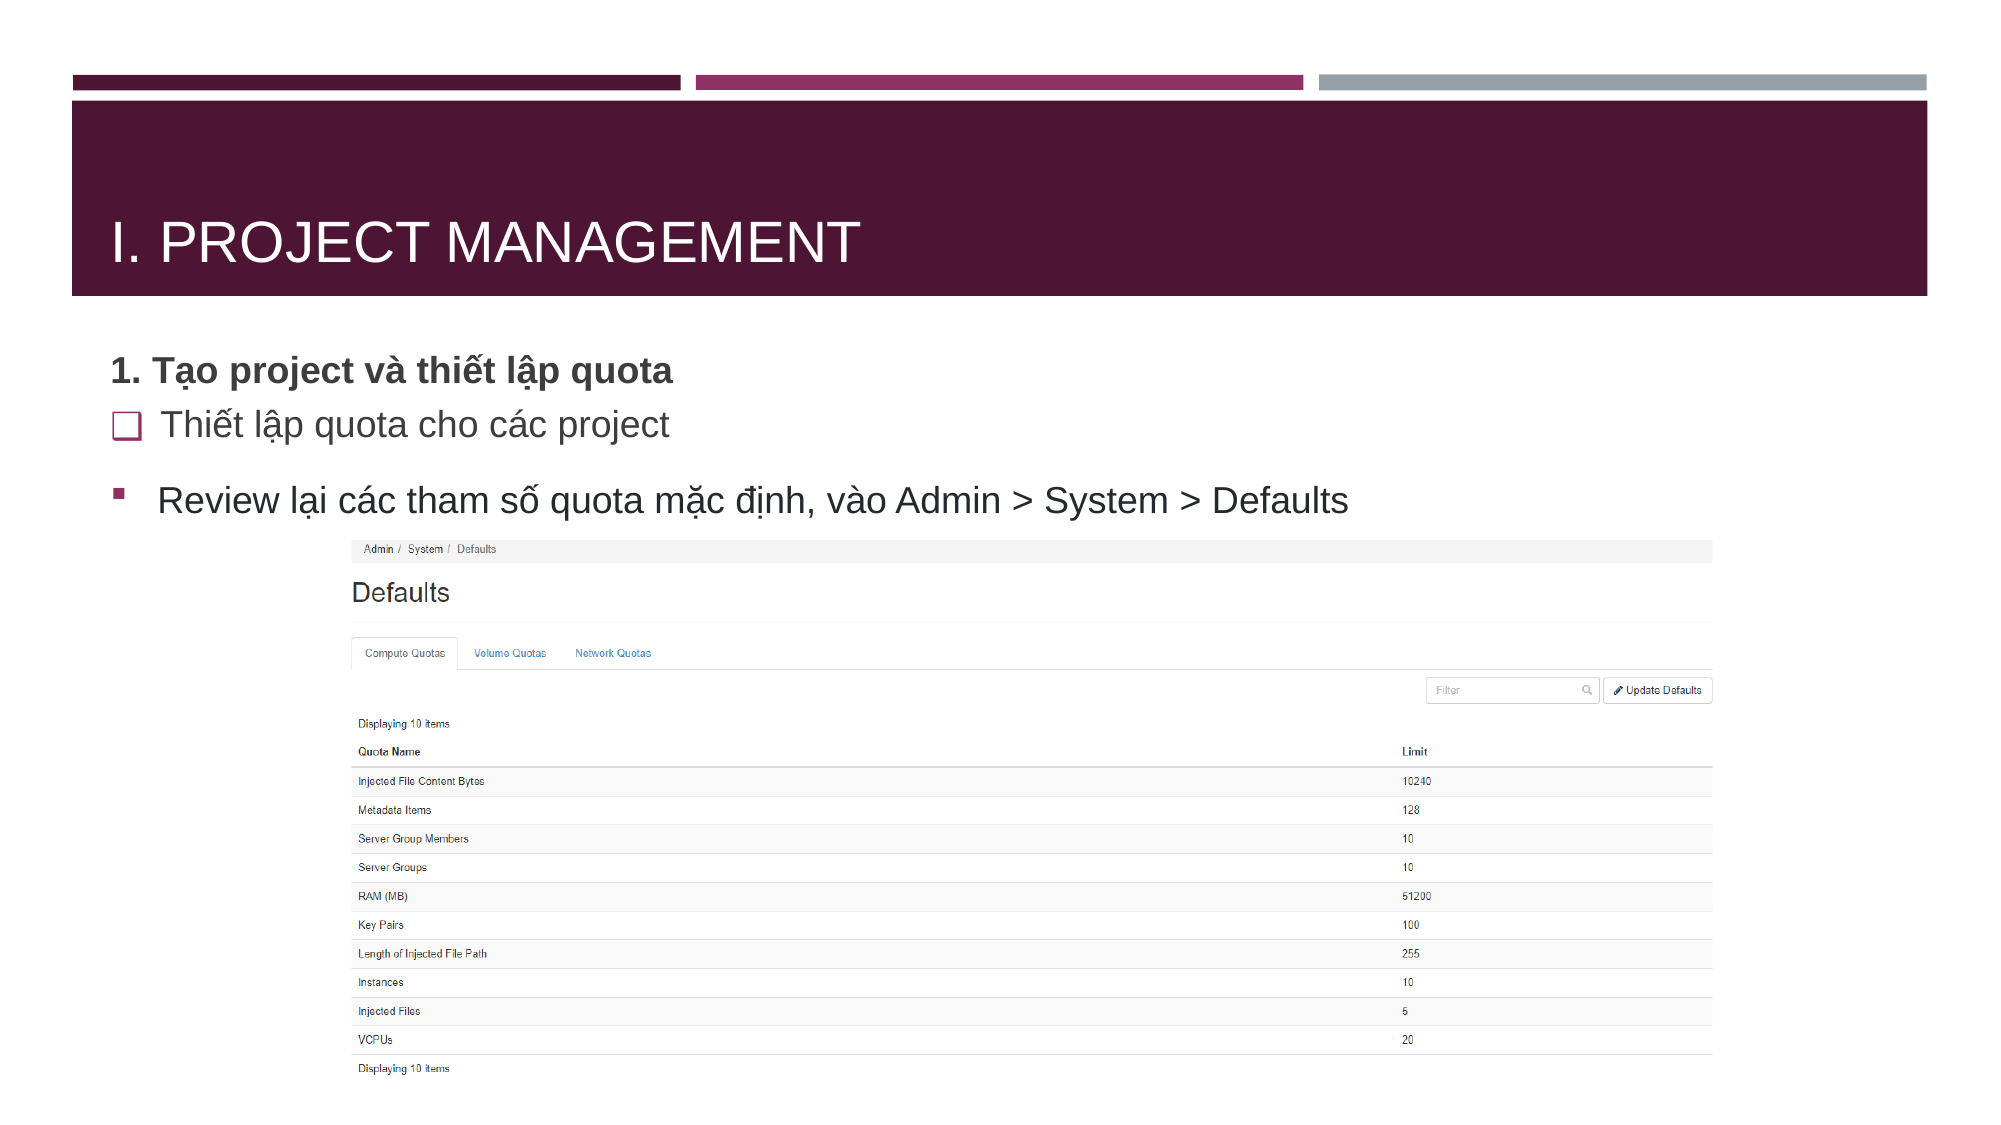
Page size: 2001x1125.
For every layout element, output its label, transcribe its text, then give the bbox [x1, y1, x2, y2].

picture [343, 540, 1722, 1090]
title I. PROJECT MANAGEMENT [95, 115, 1905, 282]
list 1. Tạo project và thiết lập quota Thiết lập quota cho các project Review lại các tham số quota mặc định, vào Admin > System > Defaults [95, 293, 1905, 1107]
